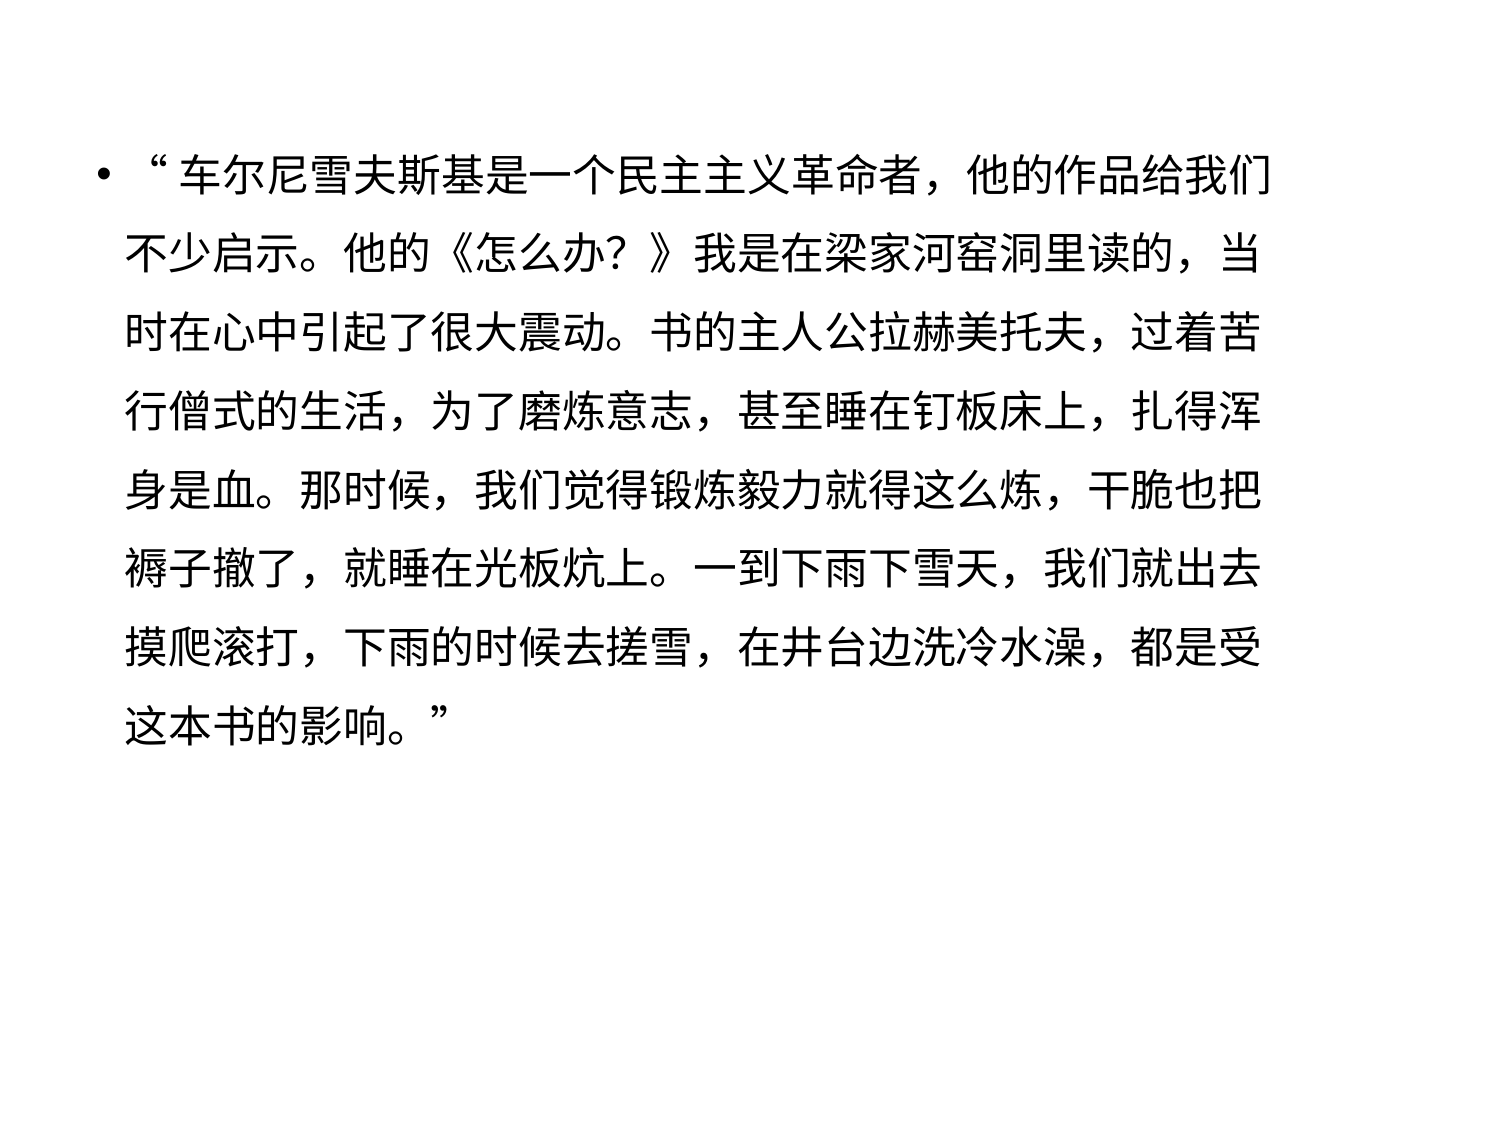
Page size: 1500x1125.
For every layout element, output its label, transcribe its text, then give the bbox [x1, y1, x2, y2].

list “车尔尼雪夫斯基是一个民主主义革命者，他的作品给我们不少启示。他的《怎么办？》我是在梁家河窑洞里读的，当时在心中引起了很大震动。书的主人公拉赫美托夫，过着苦行僧式的生活，为了磨炼意志，甚至睡在钉板床上，扎得浑身是血。那时候，我们觉得锻炼毅力就得这么炼，干脆也把褥子撤了，就睡在光板炕上。一到下雨下雪天，我们就出去摸爬滚打，下雨的时候去搓雪，在井台边洗冷水澡，都是受这本书的影响。” [81, 113, 1306, 950]
